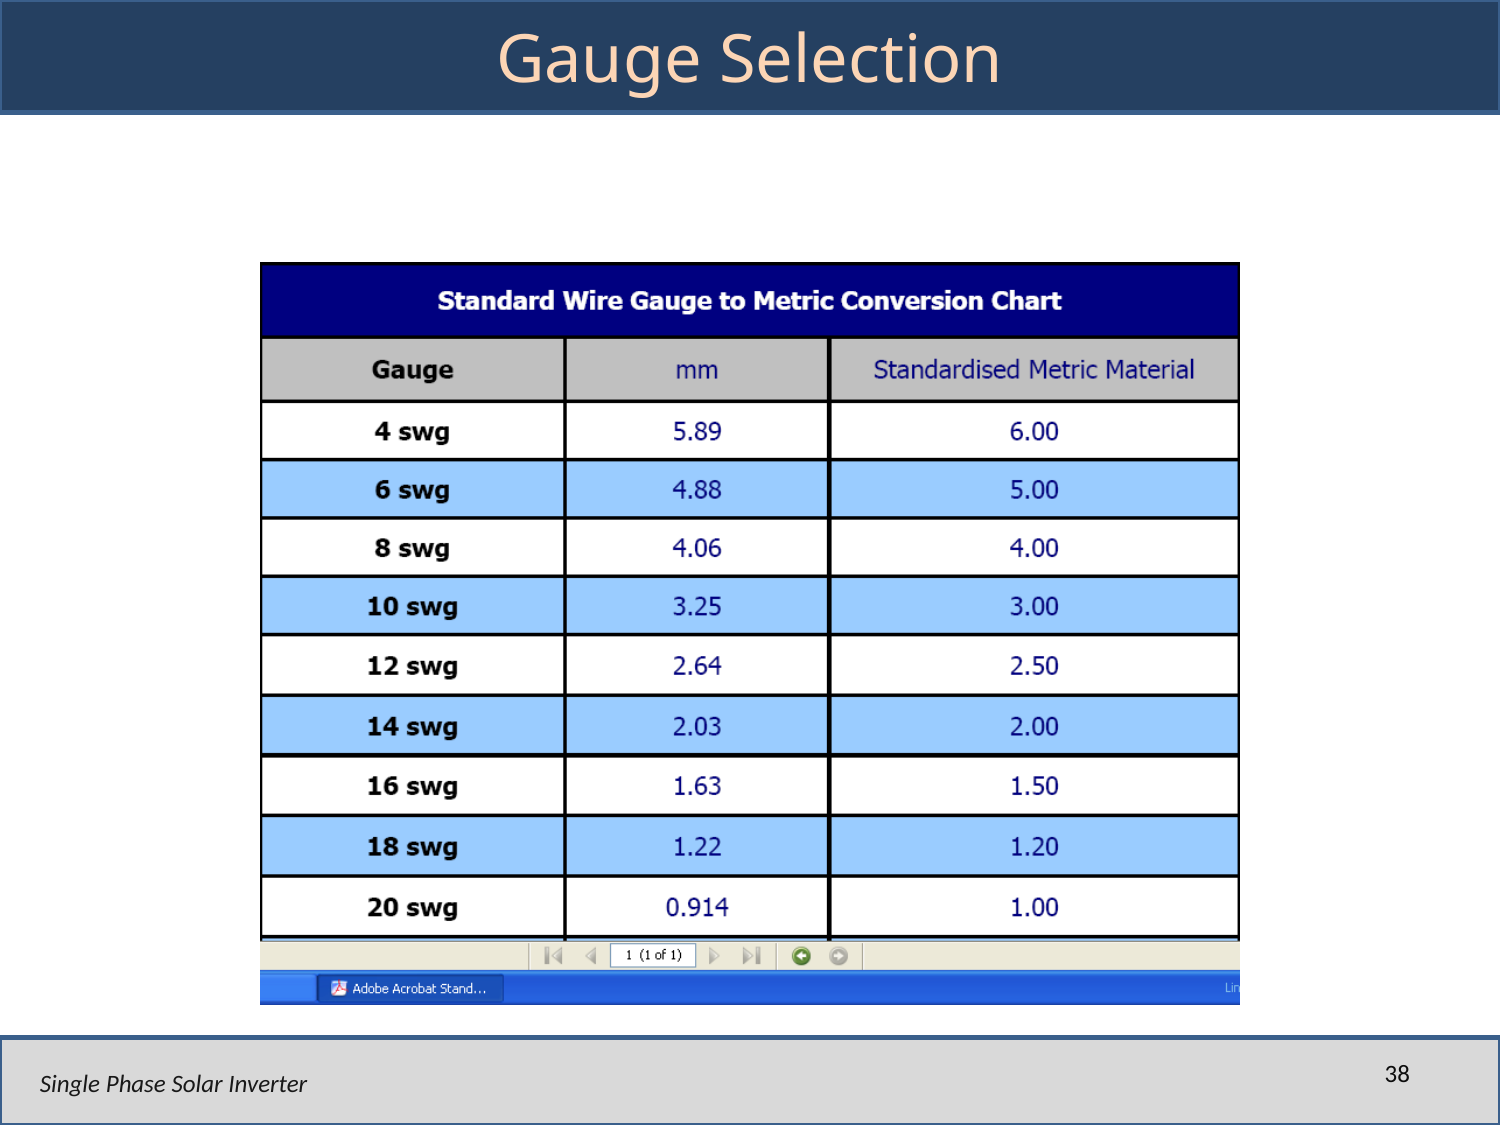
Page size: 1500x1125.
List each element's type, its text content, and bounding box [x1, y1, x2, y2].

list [260, 262, 1240, 1006]
slide_number 38 [1275, 1042, 1425, 1103]
footer Single Phase Solar Inverter [24, 1052, 500, 1113]
title Gauge Selection [75, 0, 1425, 113]
